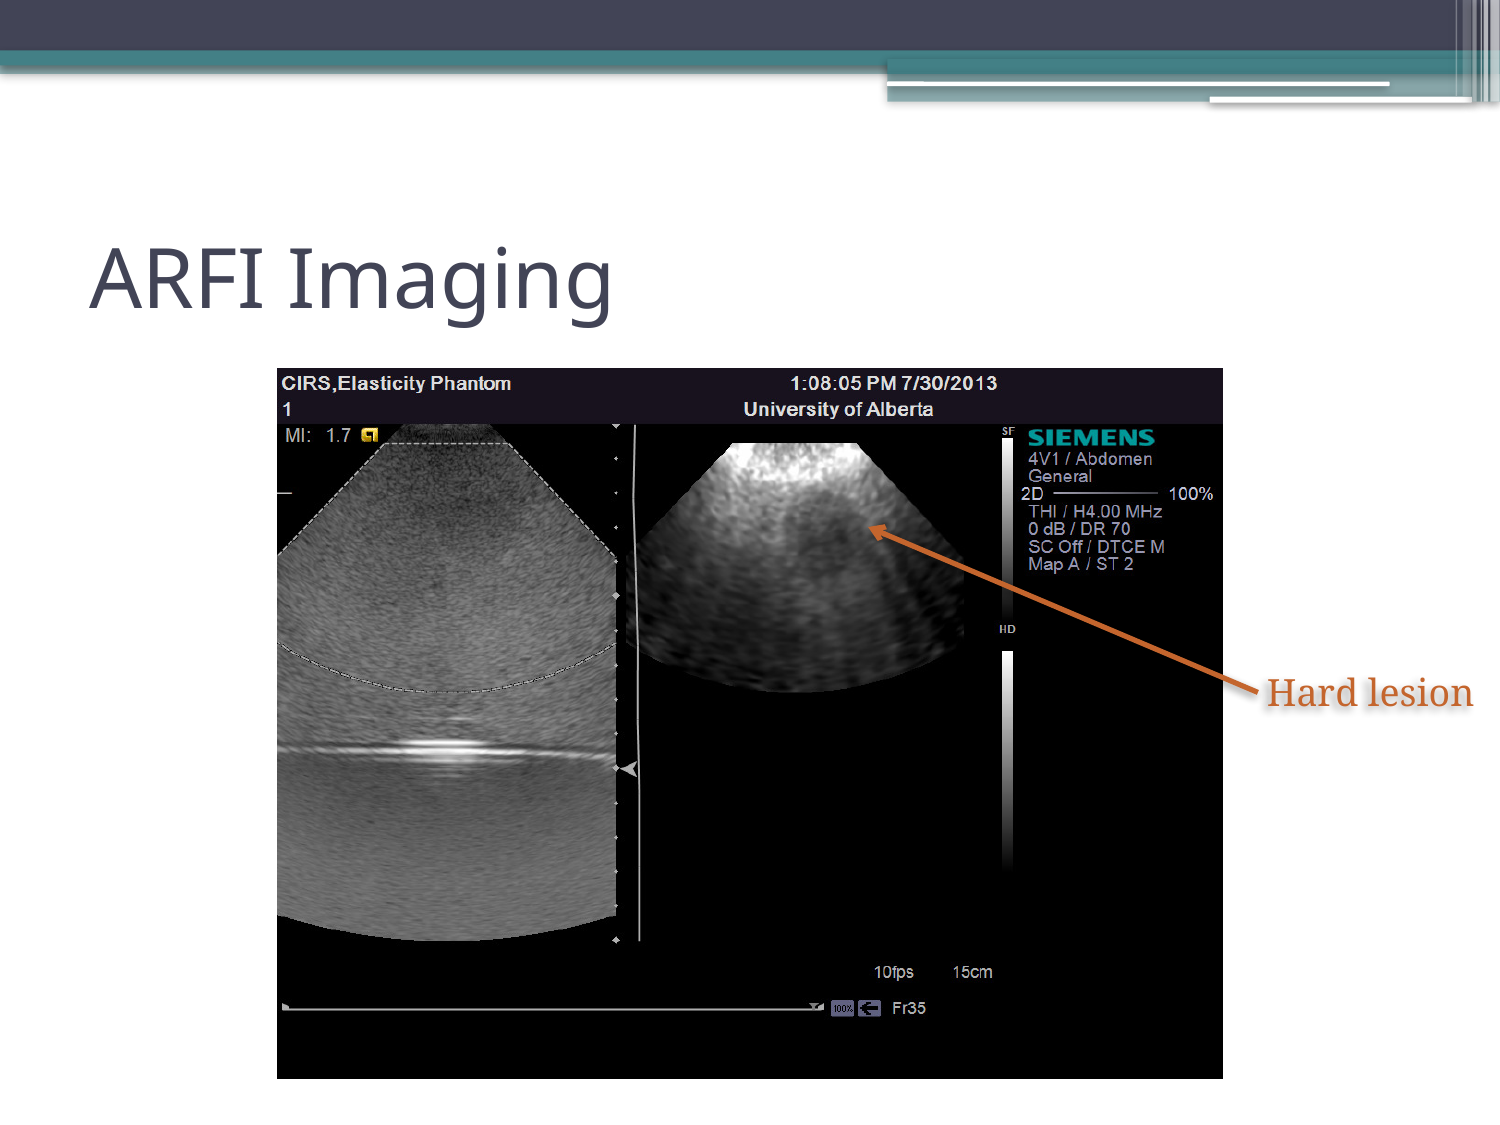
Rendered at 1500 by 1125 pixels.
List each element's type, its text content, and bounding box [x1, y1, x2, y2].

text_box Hard lesion [1252, 662, 1490, 722]
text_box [867, 526, 1259, 693]
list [276, 368, 1224, 1079]
title ARFI Imaging [75, 187, 1425, 363]
